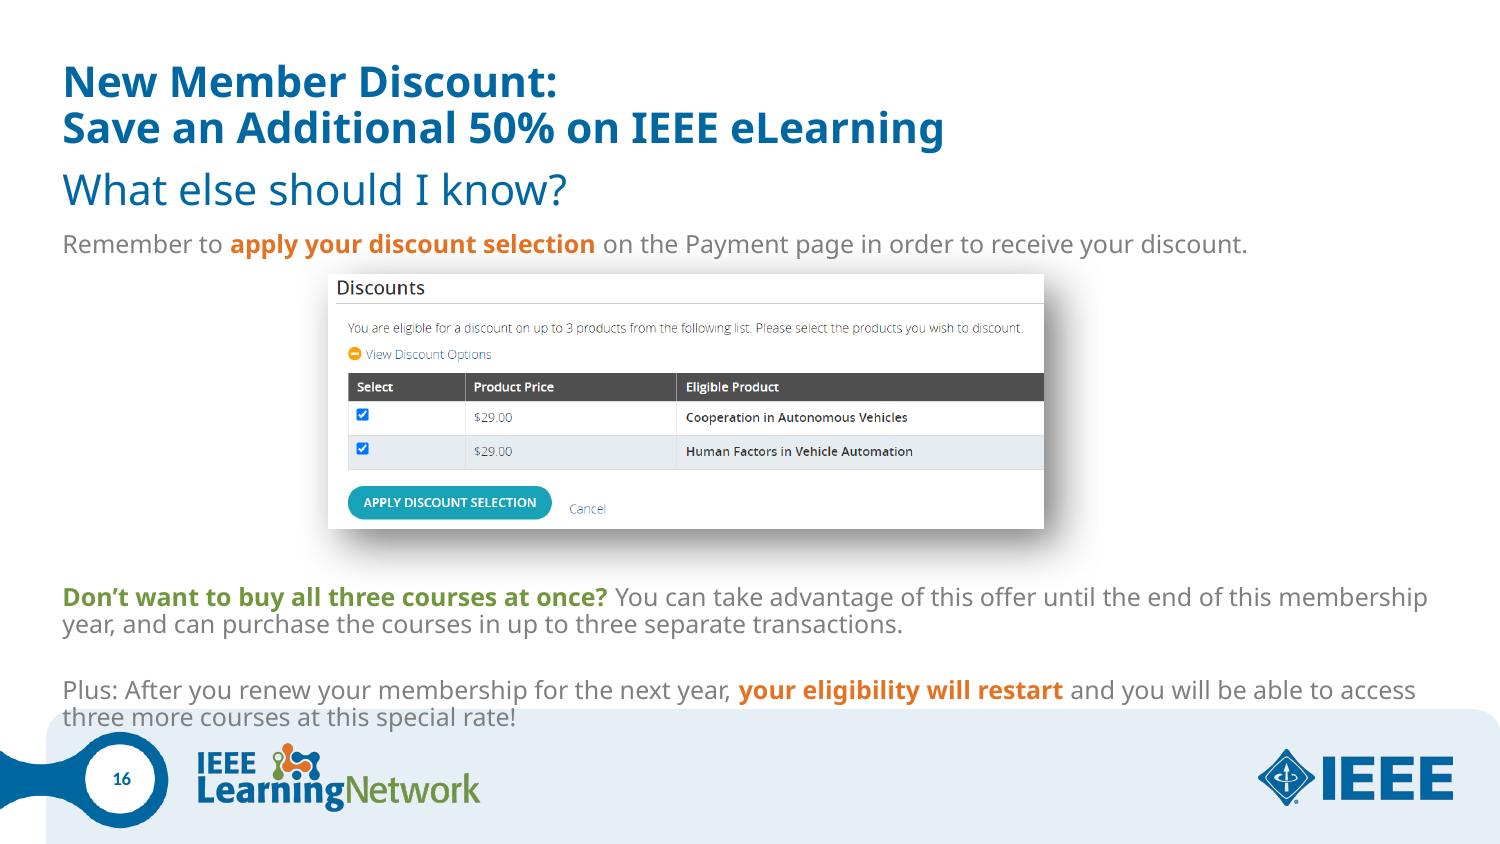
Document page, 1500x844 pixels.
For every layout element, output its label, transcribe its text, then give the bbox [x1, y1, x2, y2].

slide_number ‹#› [46, 749, 143, 806]
picture [328, 273, 1044, 529]
list New Member Discount: Save an Additional 50% on IEEE eLearning What else should I know? [51, 55, 1408, 211]
list Remember to apply your discount selection on the Payment page in order to receive your discount. Don’t want to buy all three courses at once? You can take advantage of this offer until the end of this membership year, and can purchase the courses in up to three separate transactions. Plus: After you renew your membership for the next year, your eligibility will restart and you will be able to access three more courses at this special rate! [51, 211, 1449, 712]
picture [0, 634, 1500, 844]
